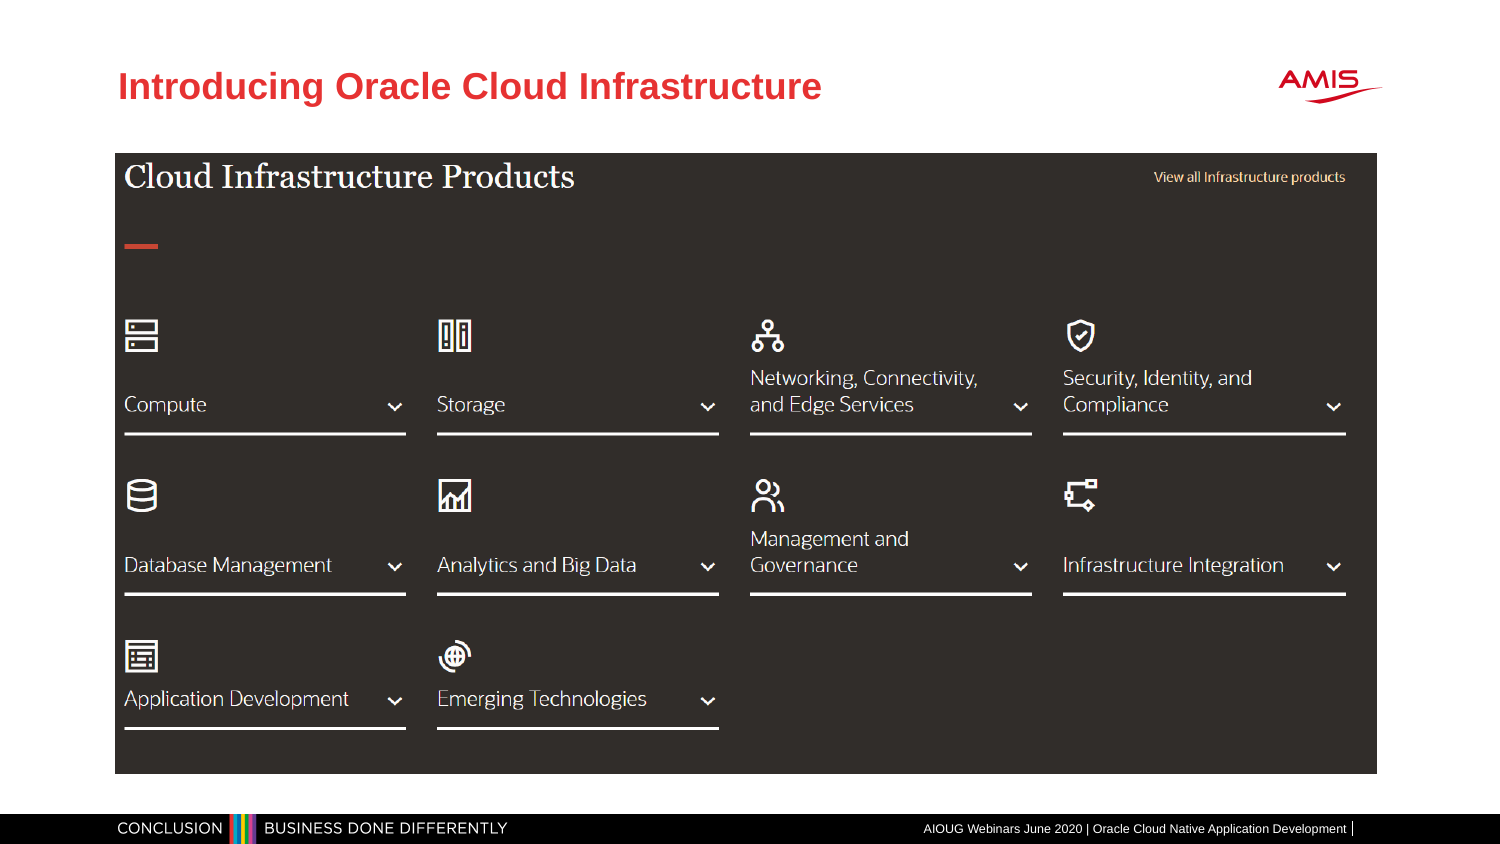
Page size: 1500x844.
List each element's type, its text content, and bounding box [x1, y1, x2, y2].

picture [1205, 58, 1388, 106]
picture [115, 153, 1377, 774]
title Introducing Oracle Cloud Infrastructure [118, 47, 1205, 130]
footer AIOUG Webinars June 2020 | Oracle Cloud Native Application Development [814, 820, 1347, 839]
picture [0, 814, 236, 844]
picture [239, 814, 1500, 844]
